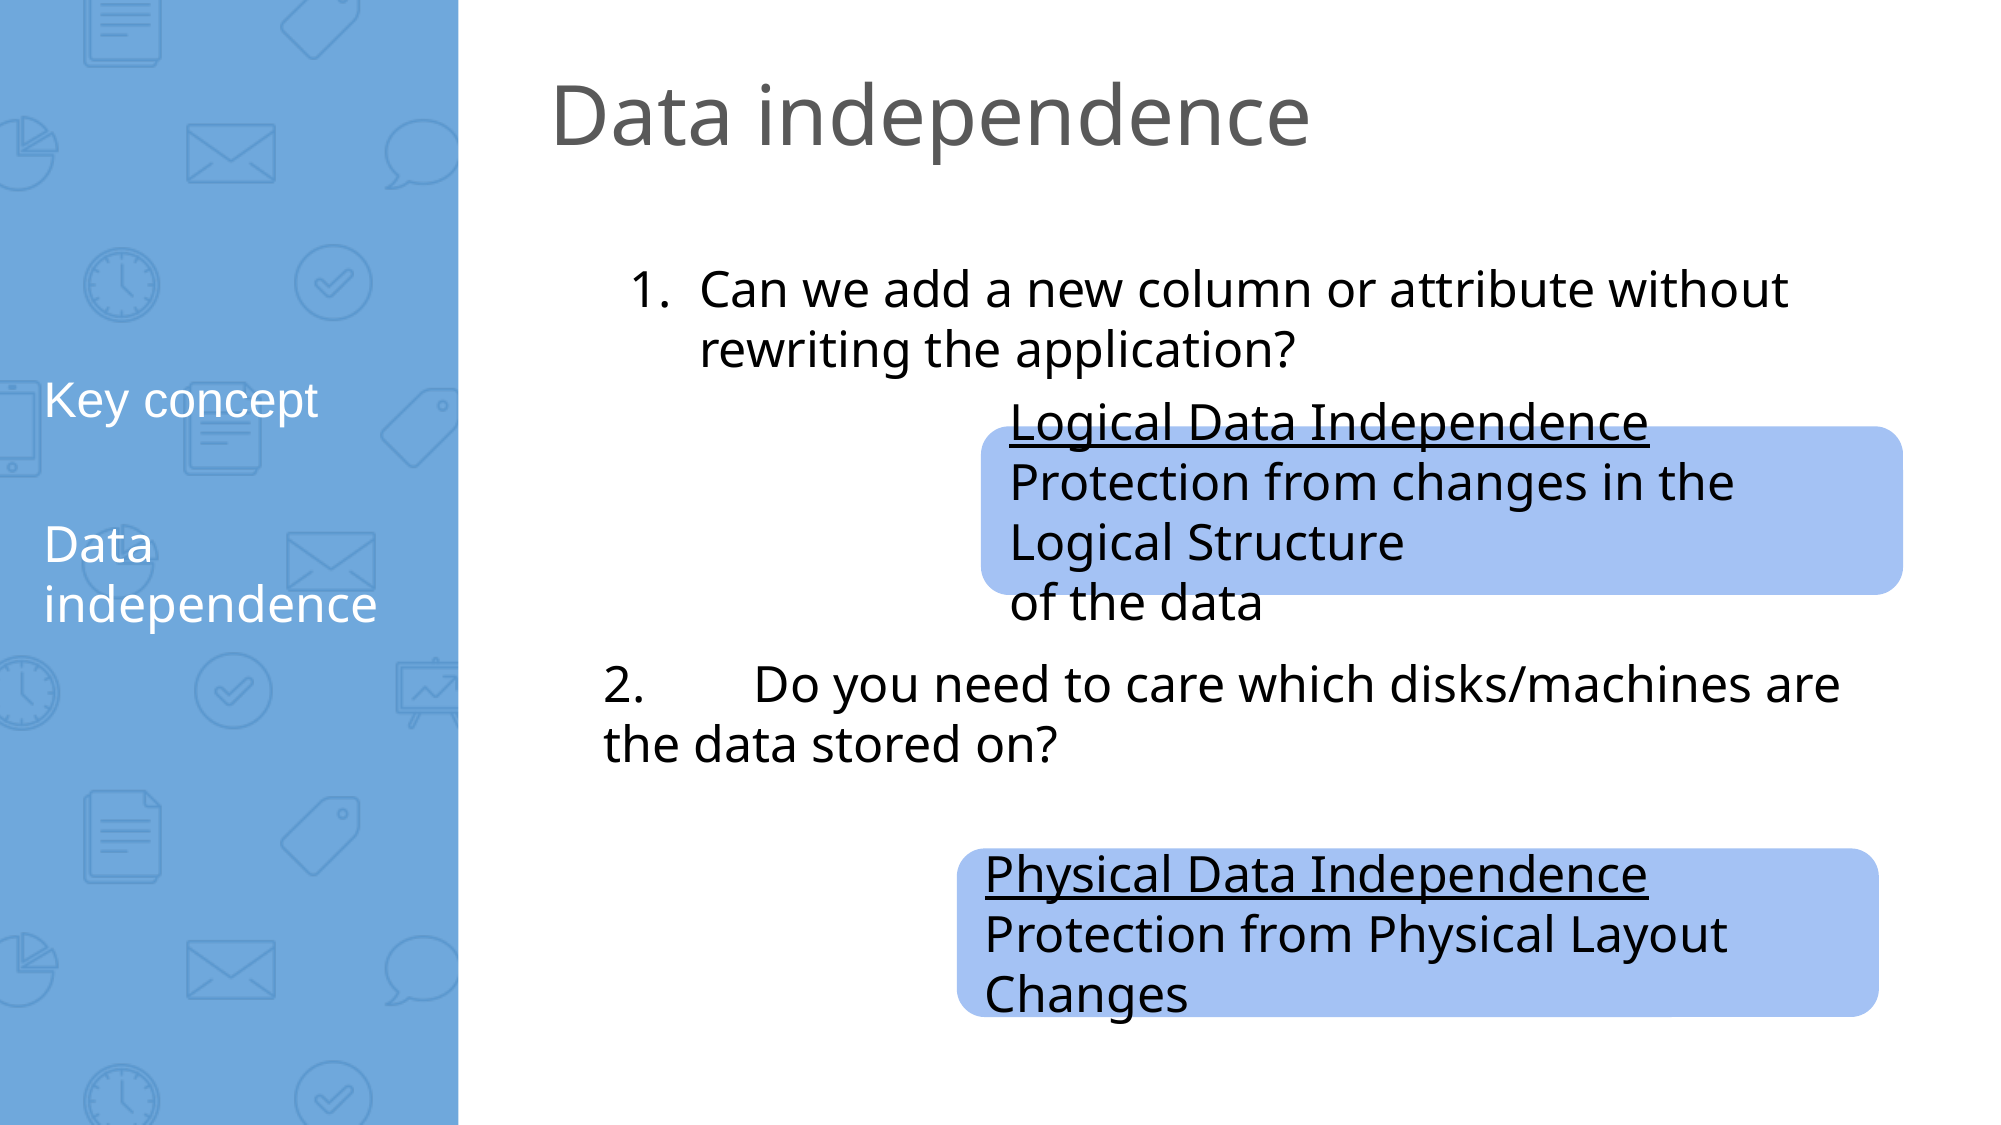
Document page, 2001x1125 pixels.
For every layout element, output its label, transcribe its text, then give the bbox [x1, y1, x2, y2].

text_box Logical Data Independence Protection from changes in the Logical Structure of the data [980, 426, 1904, 595]
text_box 2. Do you need to care which disks/machines are the data stored on? [574, 614, 1893, 811]
title Data independence [23, 492, 467, 688]
text_box Data independence [529, 42, 1797, 296]
text_box Physical Data Independence Protection from Physical Layout Changes [956, 848, 1879, 1018]
title Key concept [23, 347, 436, 492]
text_box Can we add a new column or attribute without rewriting the application? [570, 228, 1966, 408]
